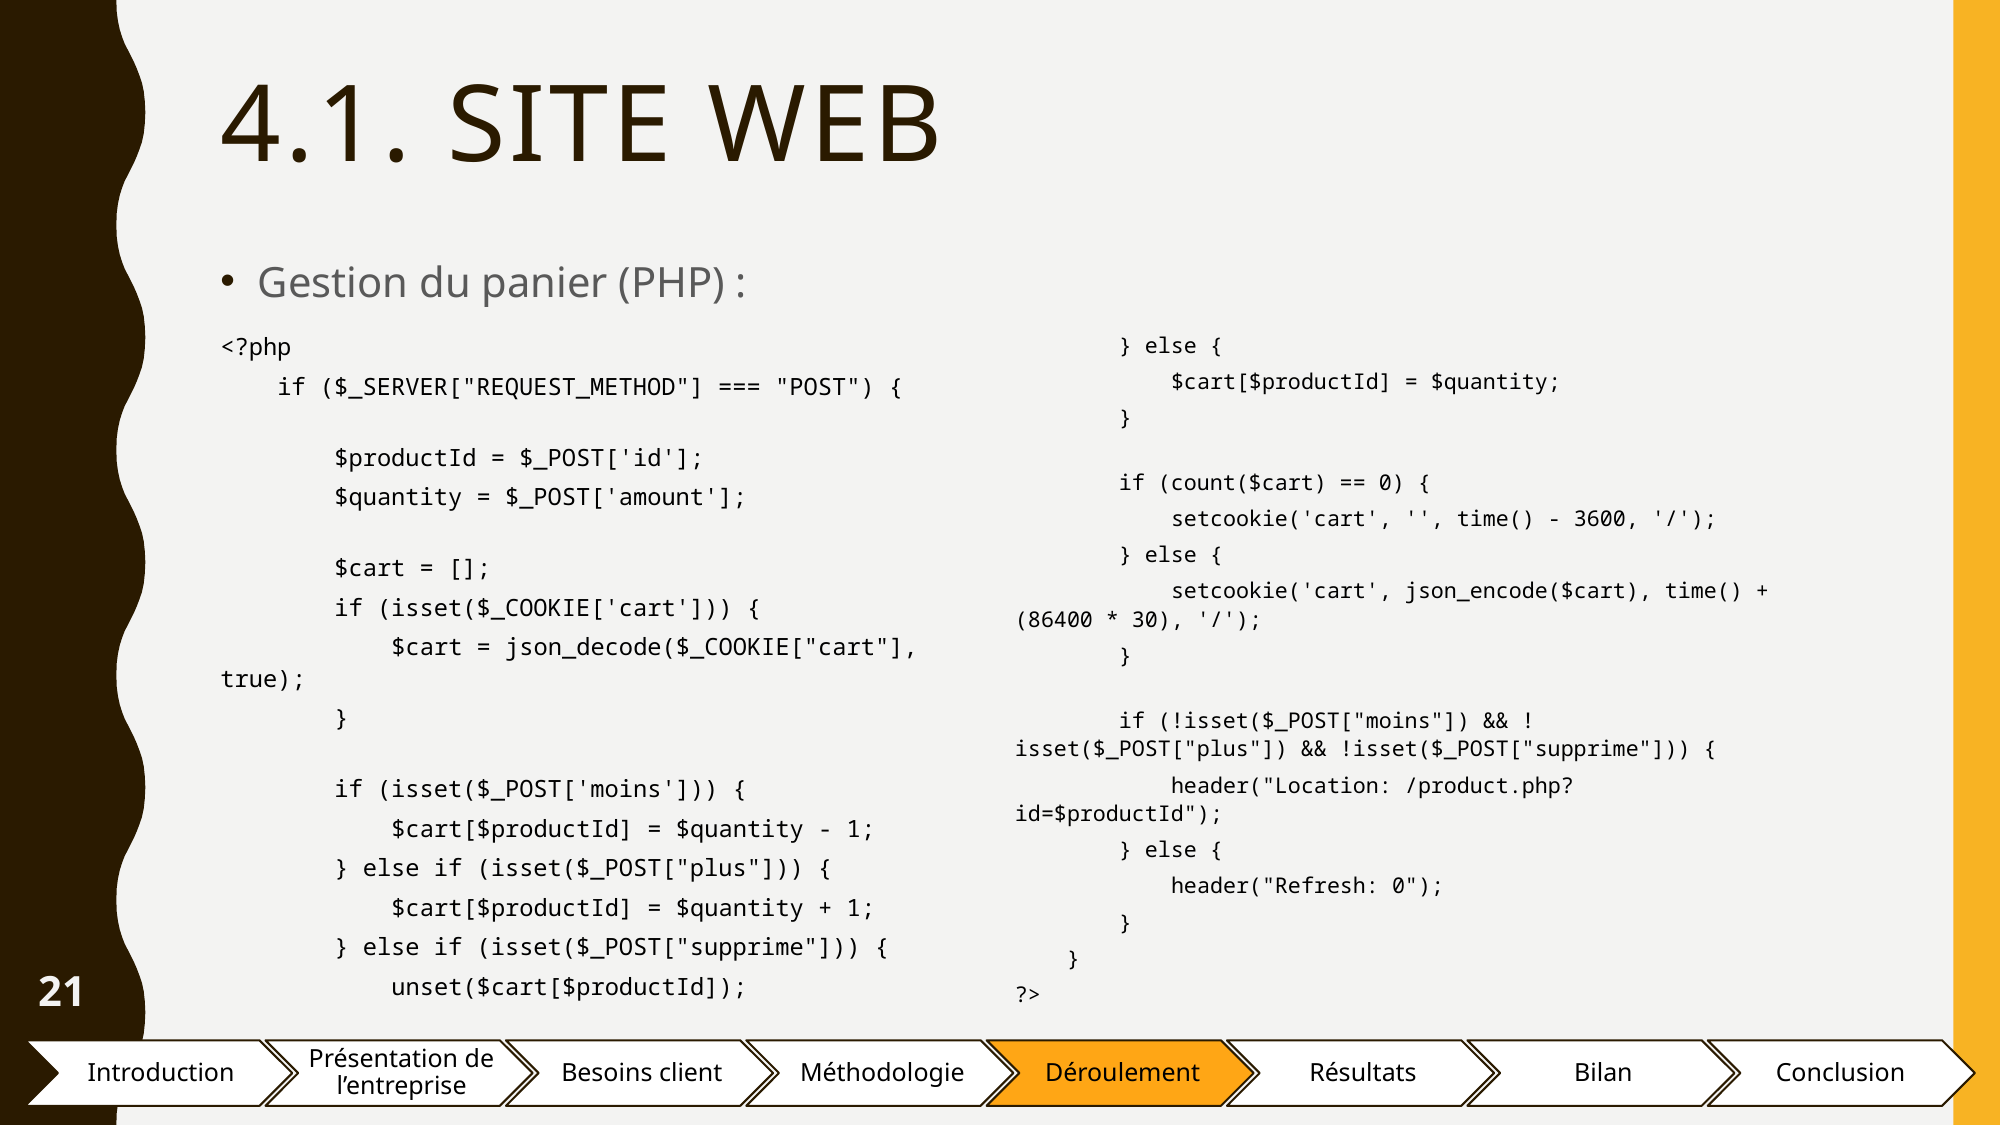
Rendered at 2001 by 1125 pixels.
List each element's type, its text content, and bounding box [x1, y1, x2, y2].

title 4.1. Site web [205, 62, 1875, 196]
list <?php if ($_SERVER["REQUEST_METHOD"] === "POST") { $productId = $_POST['id']; $quantity = $_POST['amount']; $cart = []; if (isset($_COOKIE['cart'])) { $cart = json_decode($_COOKIE["cart"], true); } if (isset($_POST['moins'])) { $cart[$productId] = $quantity - 1; } else if (isset($_POST["plus"])) { $cart[$productId] = $quantity + 1; } else if (isset($_POST["supprime"])) { unset($cart[$productId]); [205, 322, 999, 1018]
text_box Gestion du panier (PHP) : [205, 243, 1875, 322]
text_box } else { $cart[$productId] = $quantity; } if (count($cart) == 0) { setcookie('cart', '', time() - 3600, '/'); } else { setcookie('cart', json_encode($cart), time() + (86400 * 30), '/'); } if (!isset($_POST["moins"]) && !isset($_POST["plus"]) && !isset($_POST["supprime"])) { header("Location: /product.php?id=$productId"); } else { header("Refresh: 0"); } } ?> [999, 321, 1795, 1018]
slide_number 21 [12, 961, 113, 1027]
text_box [24, 1040, 1975, 1106]
